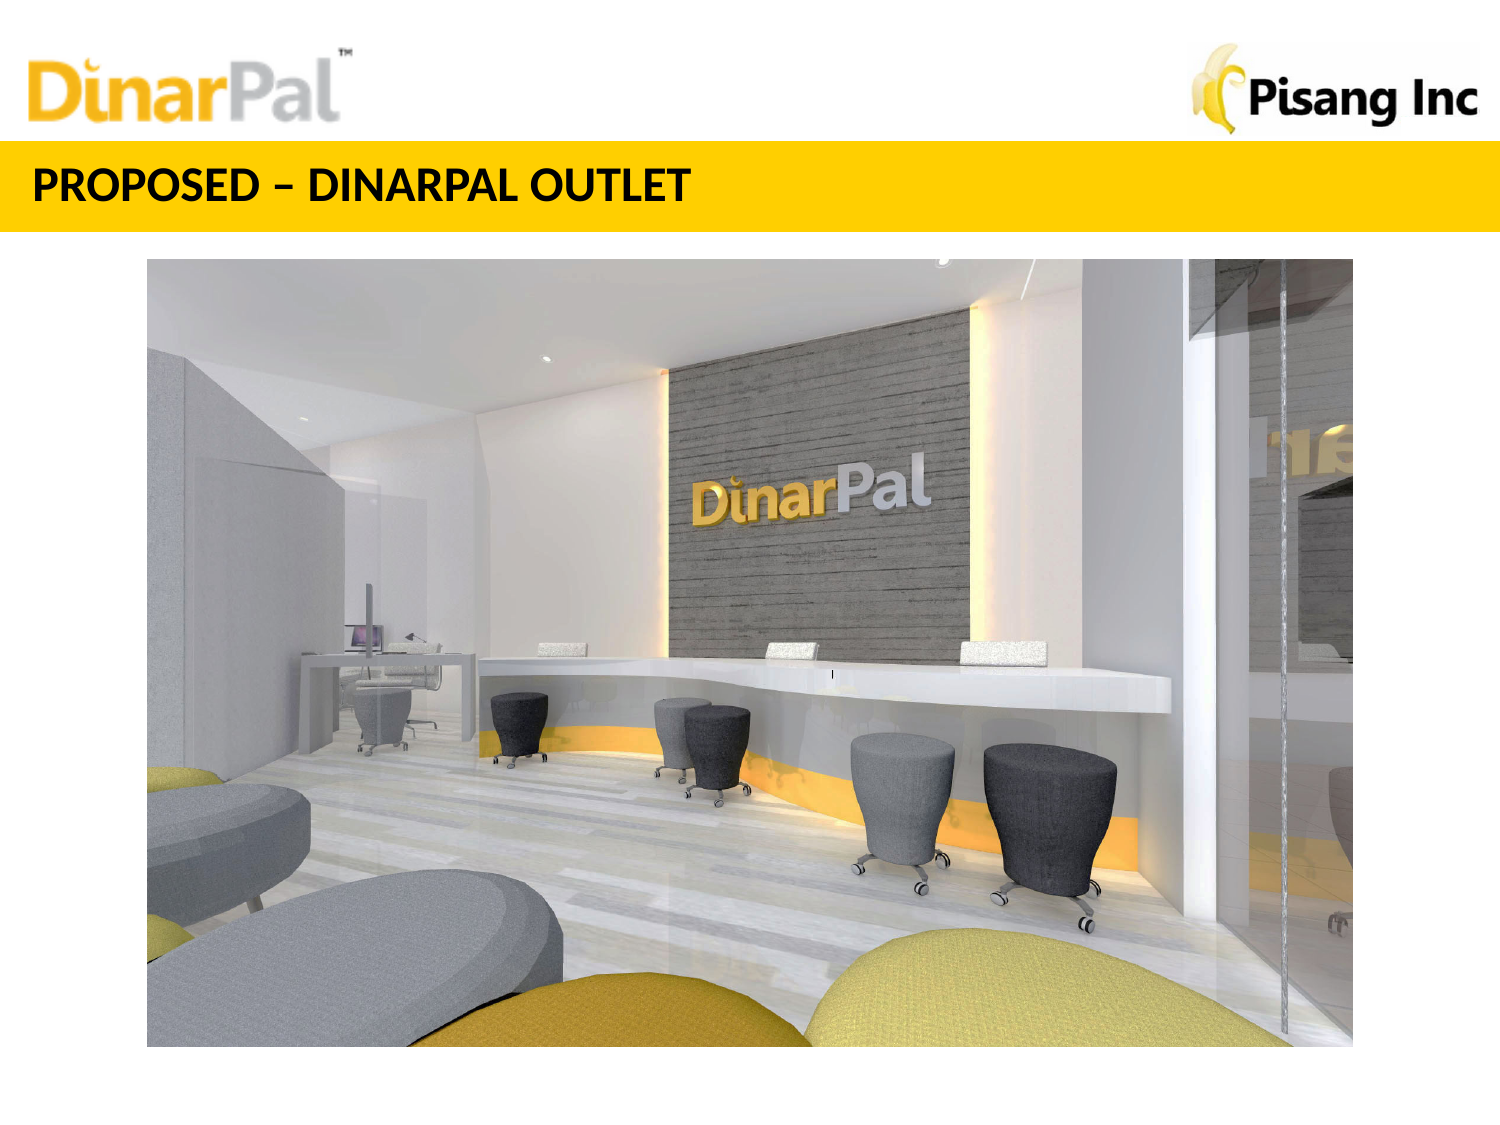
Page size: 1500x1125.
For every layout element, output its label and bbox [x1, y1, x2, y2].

picture [17, 42, 361, 128]
picture [1186, 42, 1480, 137]
picture [147, 259, 1354, 1047]
picture [0, 141, 1500, 232]
